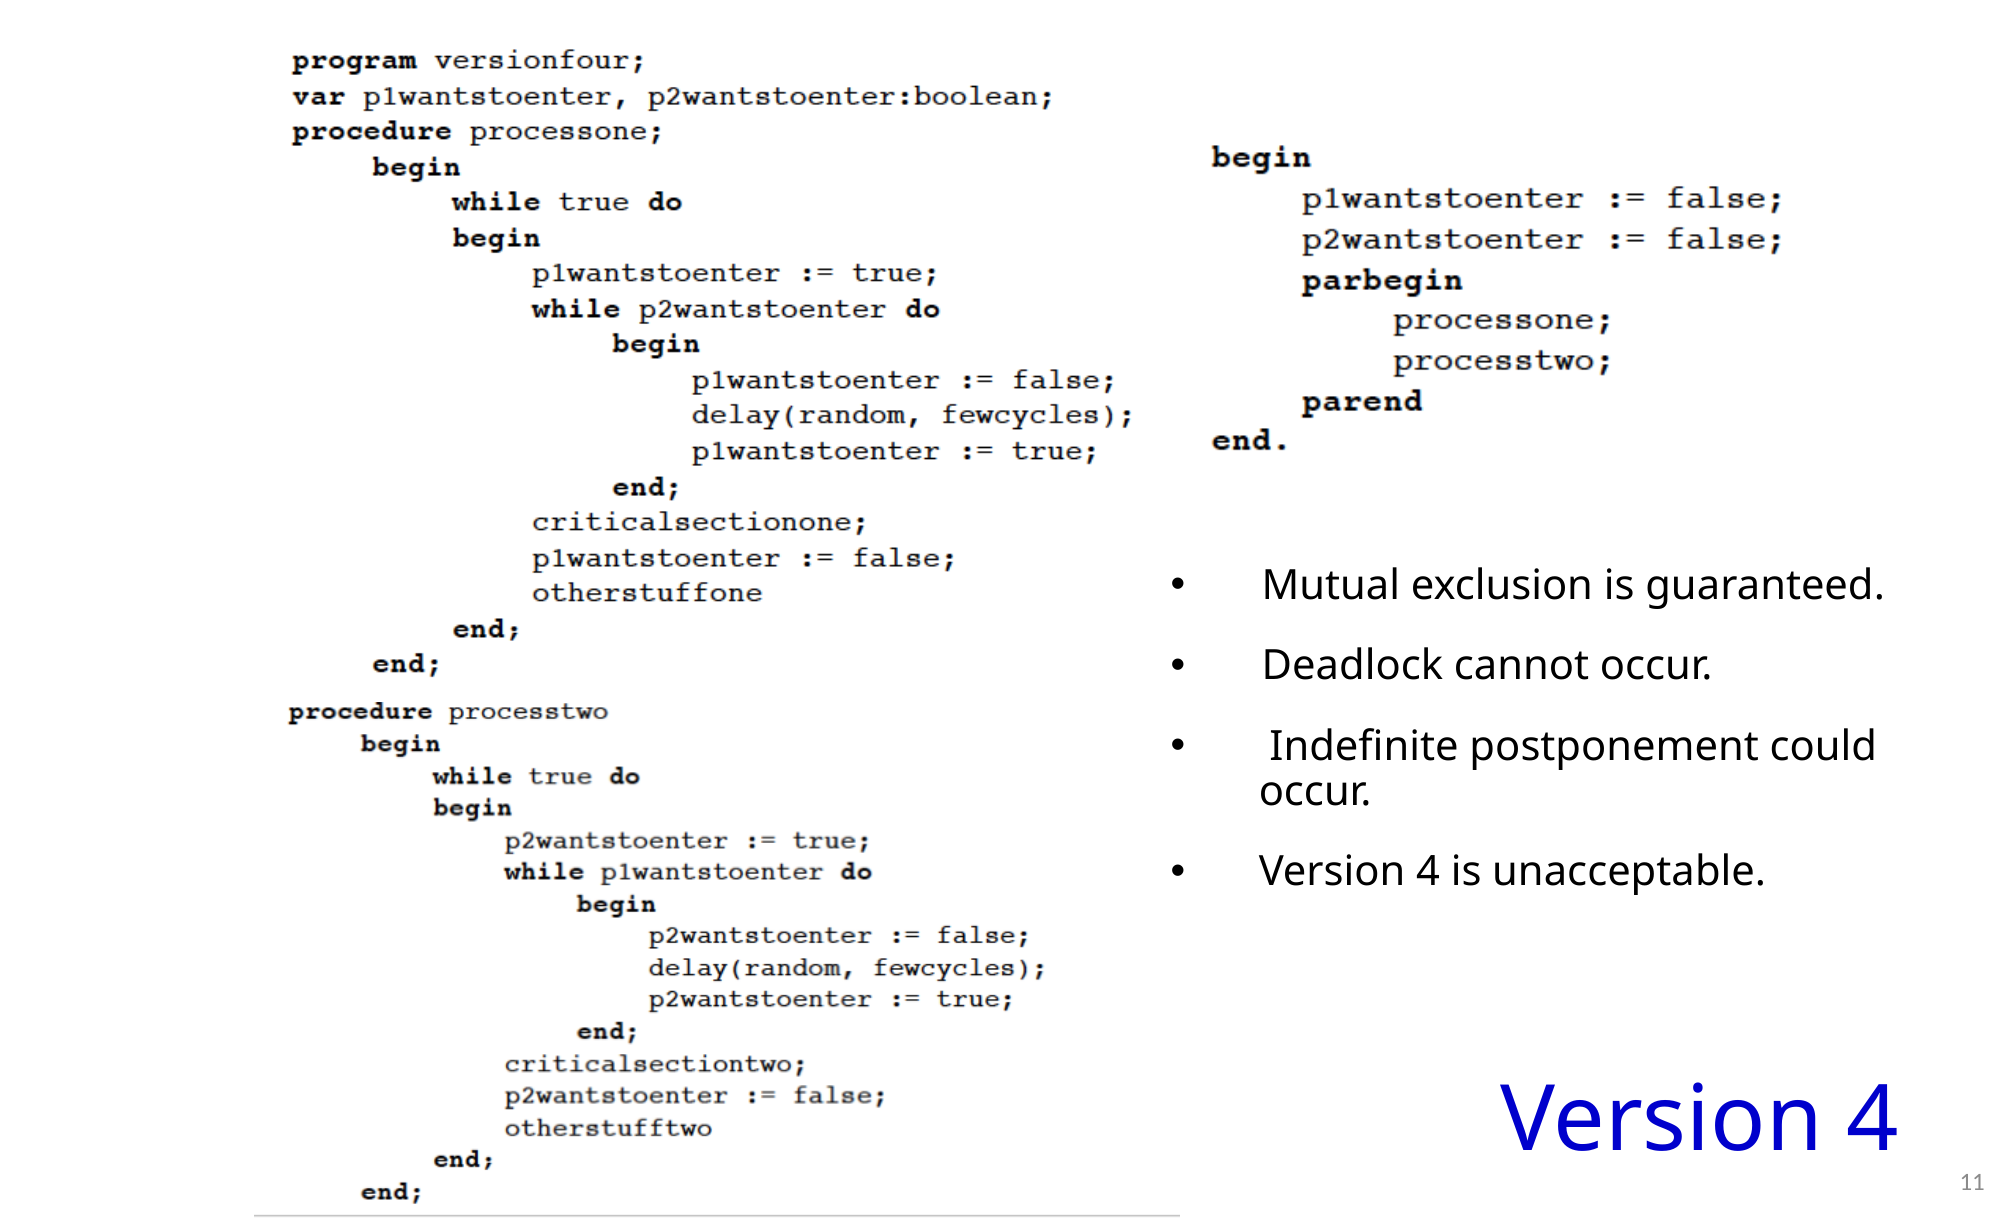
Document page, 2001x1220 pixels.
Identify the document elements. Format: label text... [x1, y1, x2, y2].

text_box Mutual exclusion is guaranteed. Deadlock cannot occur. Indefinite postponement could occur. Version 4 is unacceptable. [1852, 555, 1939, 1022]
text_box Version 4 [1852, 1063, 1914, 1178]
slide_number 11 [1852, 1147, 2000, 1213]
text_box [249, 45, 1852, 1218]
